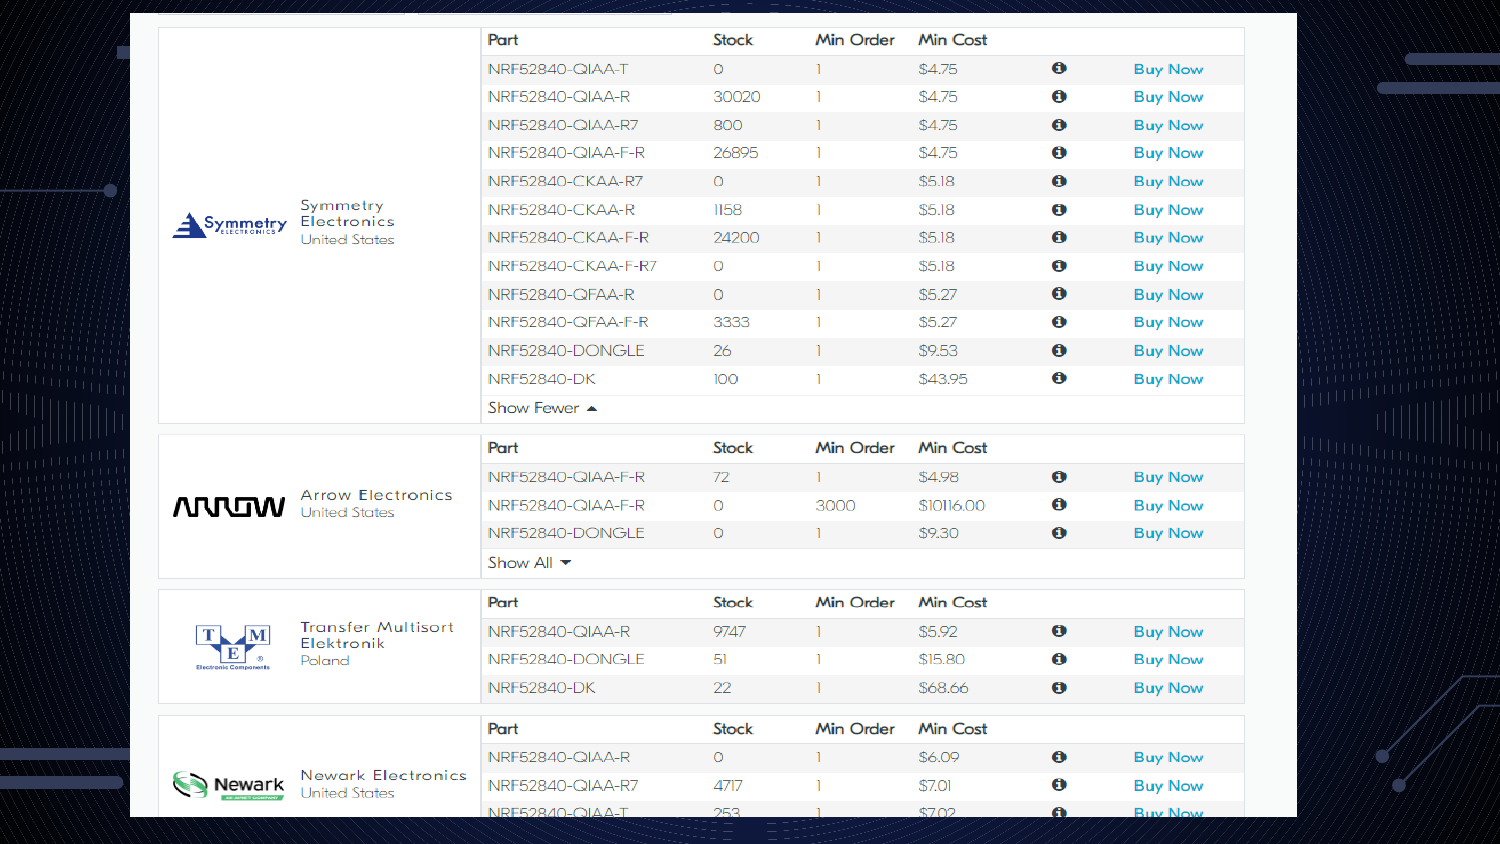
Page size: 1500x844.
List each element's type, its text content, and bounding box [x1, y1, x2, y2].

picture [129, 13, 1297, 817]
title Ứng dụng [147, 0, 1348, 94]
